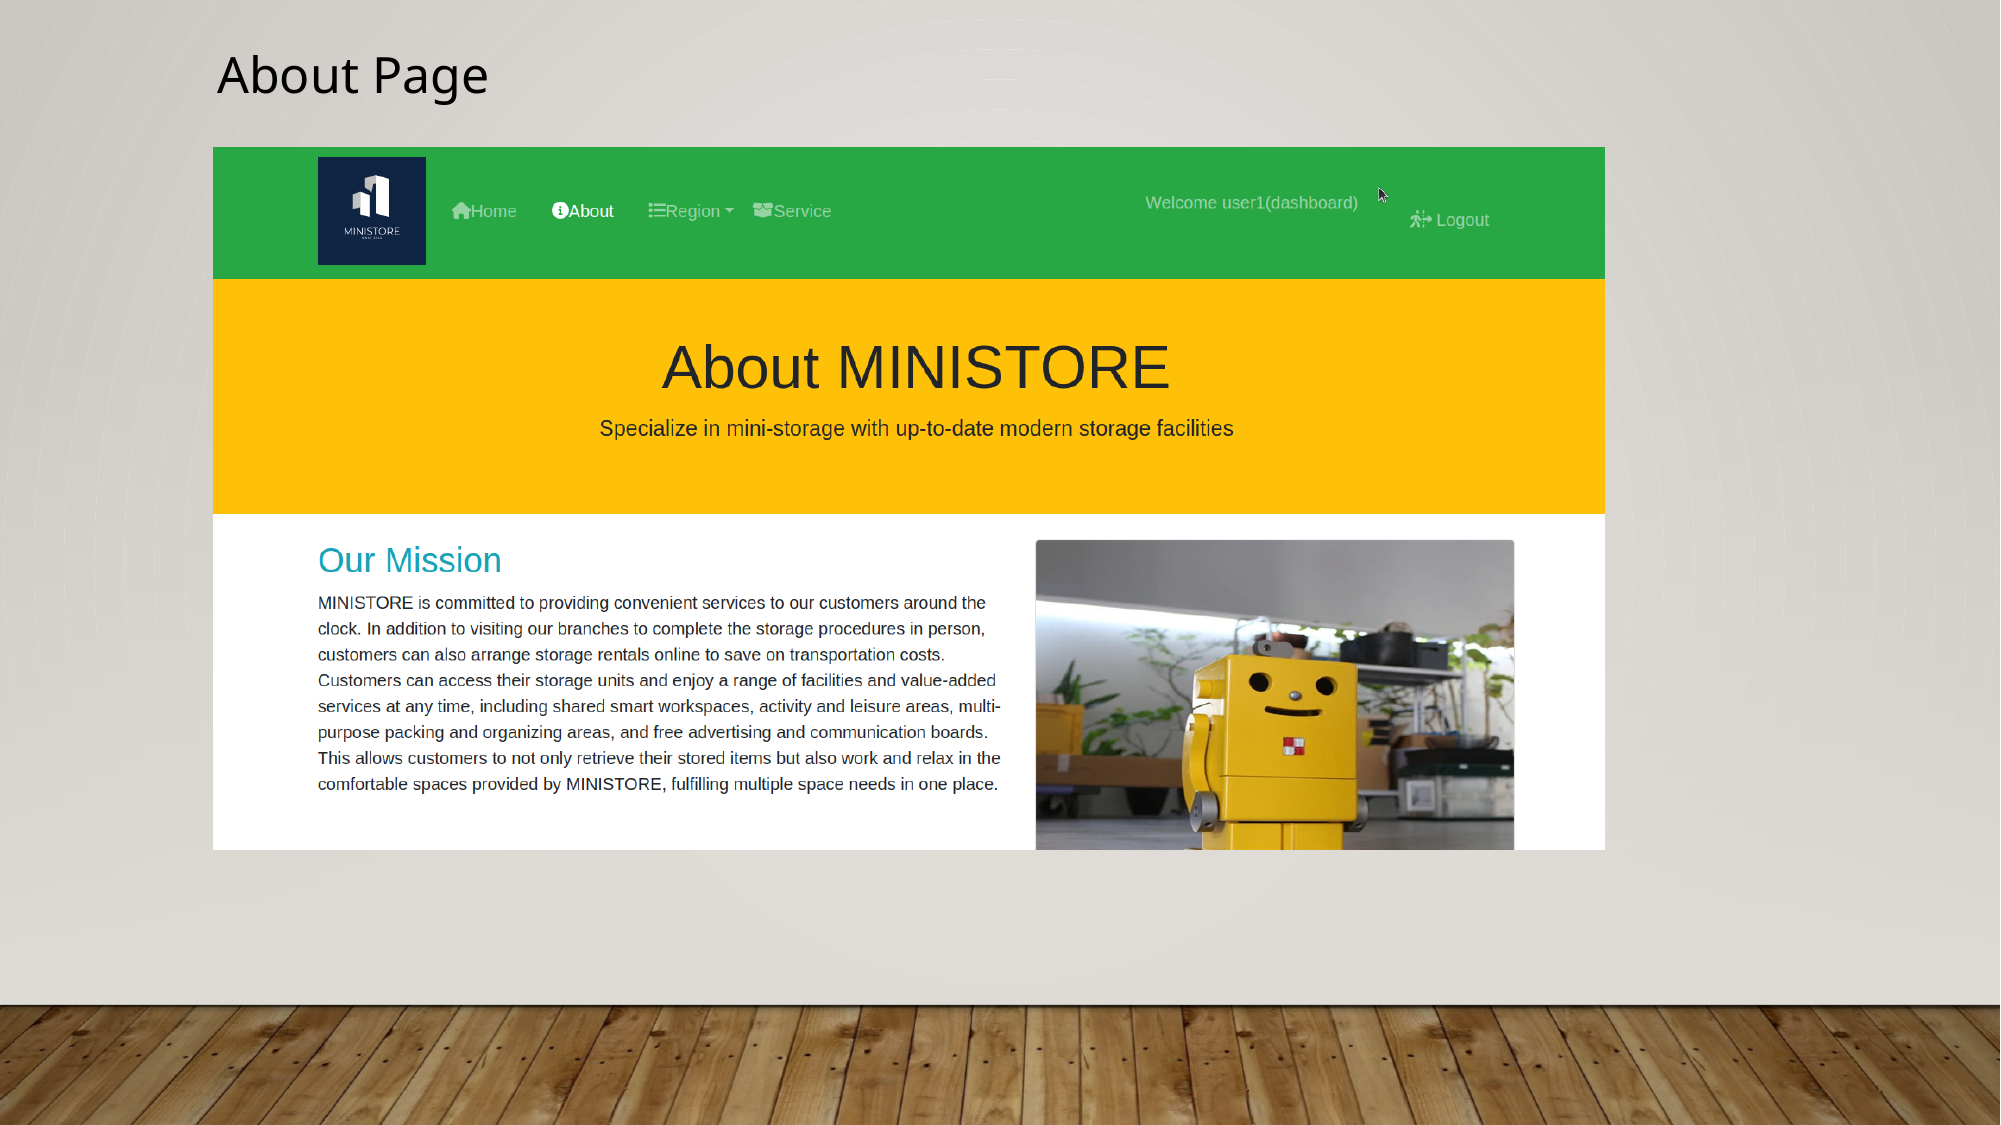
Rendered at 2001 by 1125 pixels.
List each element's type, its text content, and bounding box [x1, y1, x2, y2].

picture [212, 147, 1606, 850]
picture [0, 1005, 2000, 1125]
text_box About Page [202, 36, 1205, 112]
